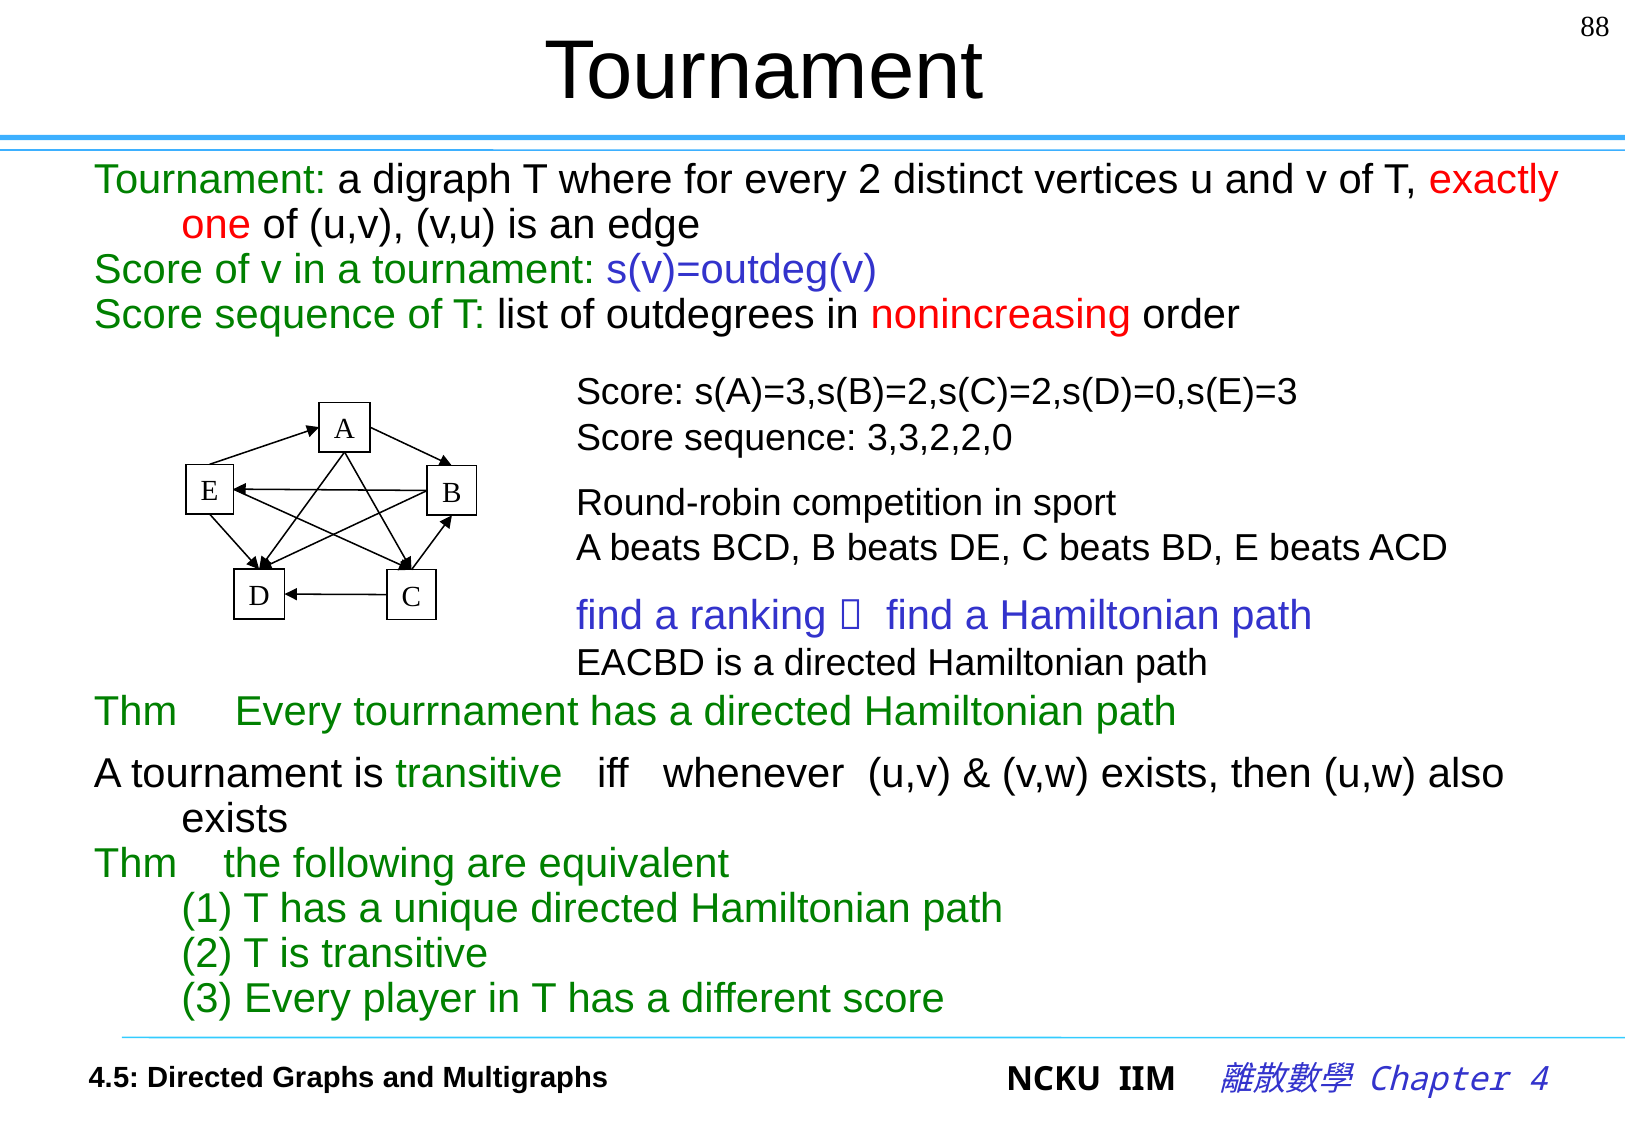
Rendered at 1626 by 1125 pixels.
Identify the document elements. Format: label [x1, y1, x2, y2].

title [39, 0, 1490, 130]
list [78, 150, 1593, 1038]
text_box [561, 360, 1464, 690]
text_box [73, 1051, 624, 1101]
slide_number [1490, 0, 1625, 75]
text_box [184, 402, 478, 622]
